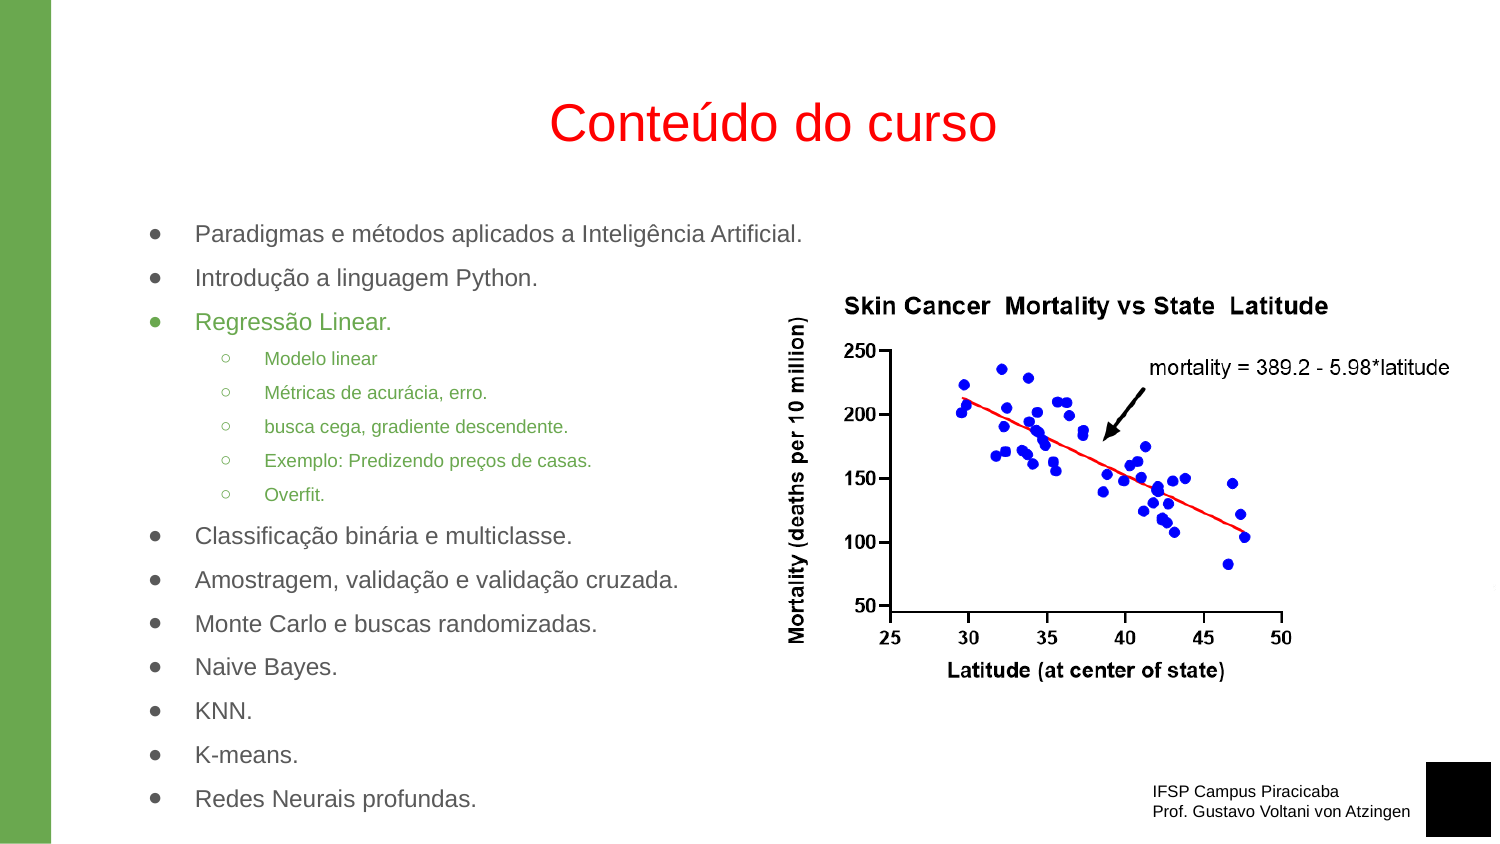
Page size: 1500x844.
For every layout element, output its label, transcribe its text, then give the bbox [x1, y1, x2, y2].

picture [703, 251, 1500, 730]
list Paradigmas e métodos aplicados a Inteligência Artificial. Introdução a linguagem Python. Regressão Linear. Modelo linear Métricas de acurácia, erro. busca cega, gradiente descendente. Exemplo: Predizendo preços de casas. Overfit. Classificação binária e multiclasse. Amostragem, validação e validação cruzada. Monte Carlo e buscas randomizadas. Naive Bayes. KNN. K-means. Redes Neurais profundas. [110, 189, 1449, 831]
picture [1426, 762, 1491, 837]
title Conteúdo do curso [110, 72, 1438, 167]
